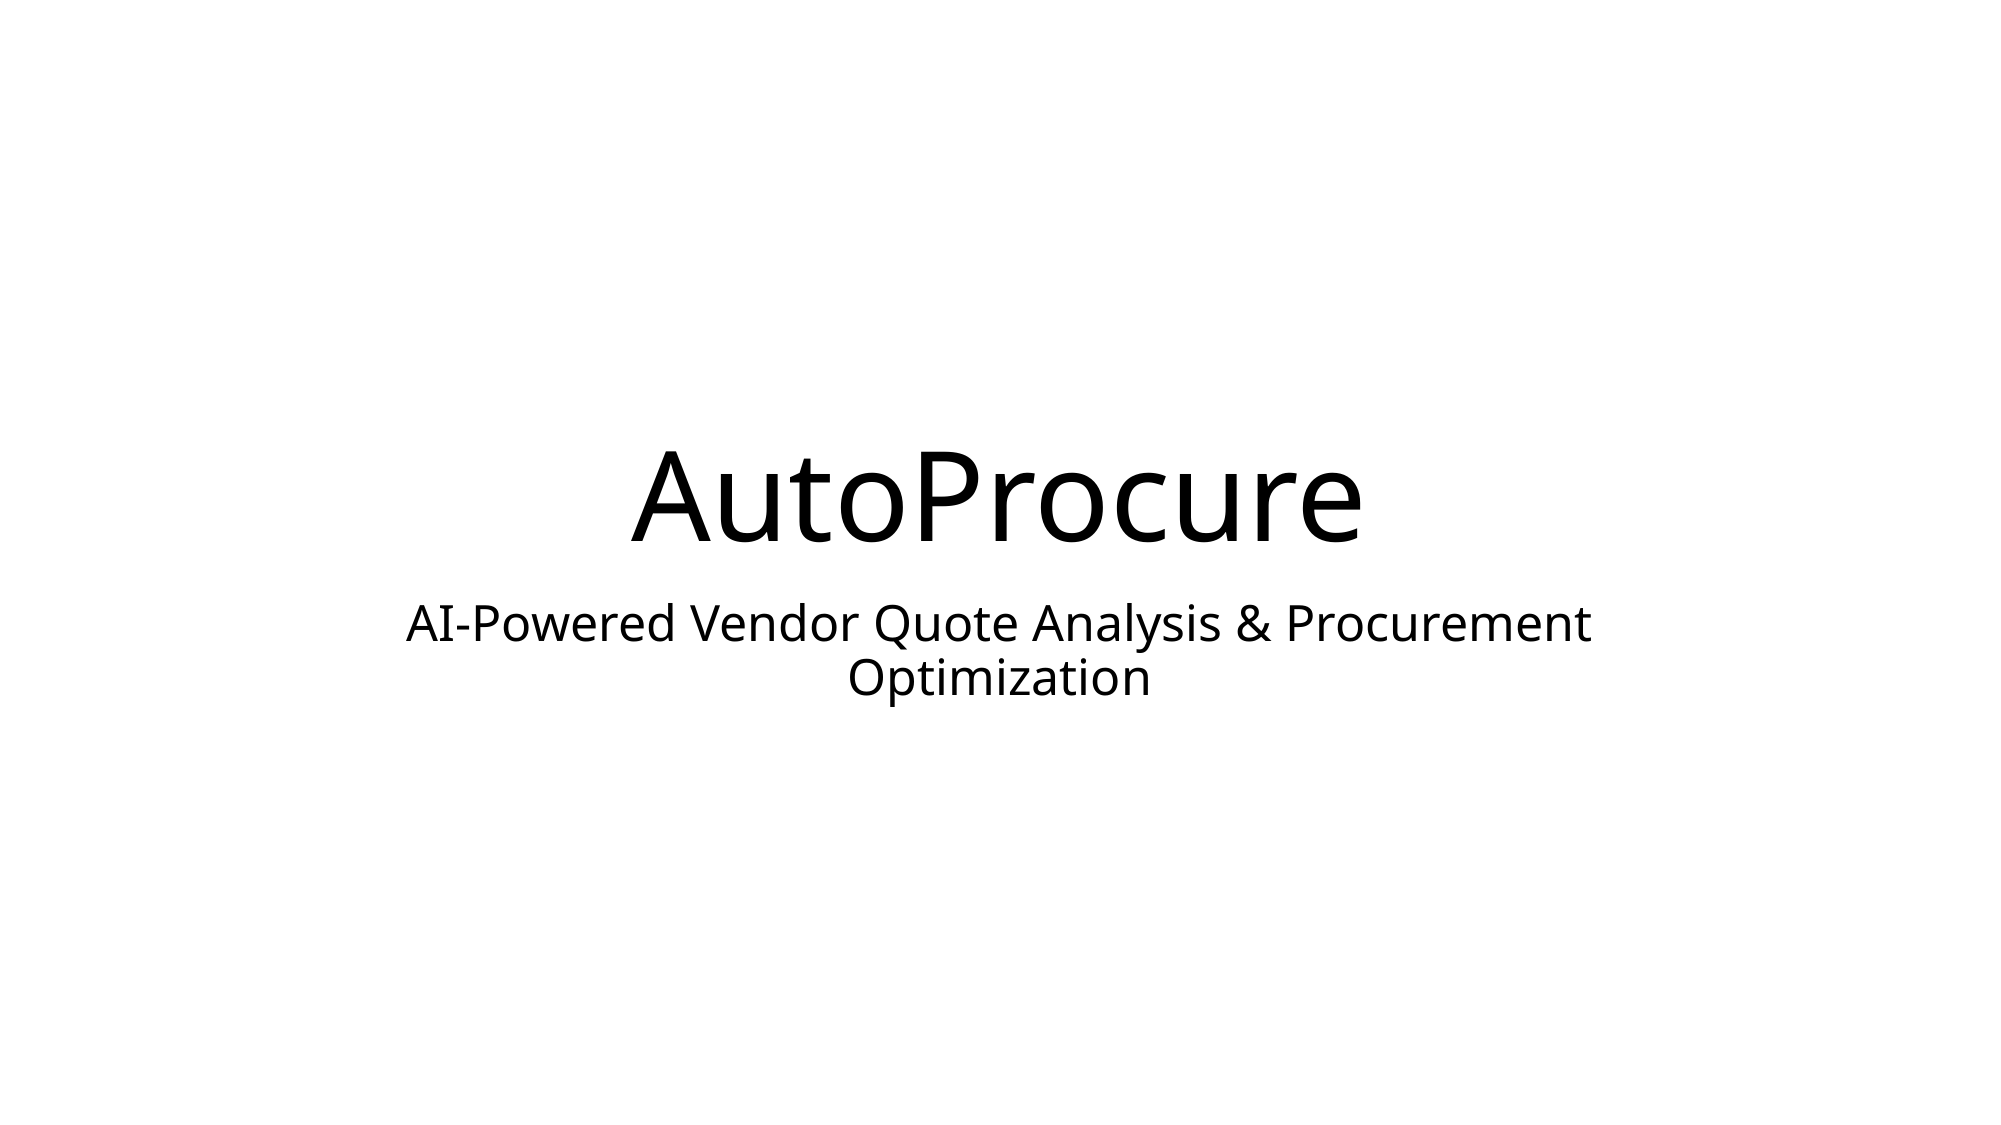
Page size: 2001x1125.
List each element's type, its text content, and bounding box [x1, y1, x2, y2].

subtitle AI-Powered Vendor Quote Analysis & Procurement Optimization [249, 590, 1750, 863]
title AutoProcure [249, 184, 1750, 576]
